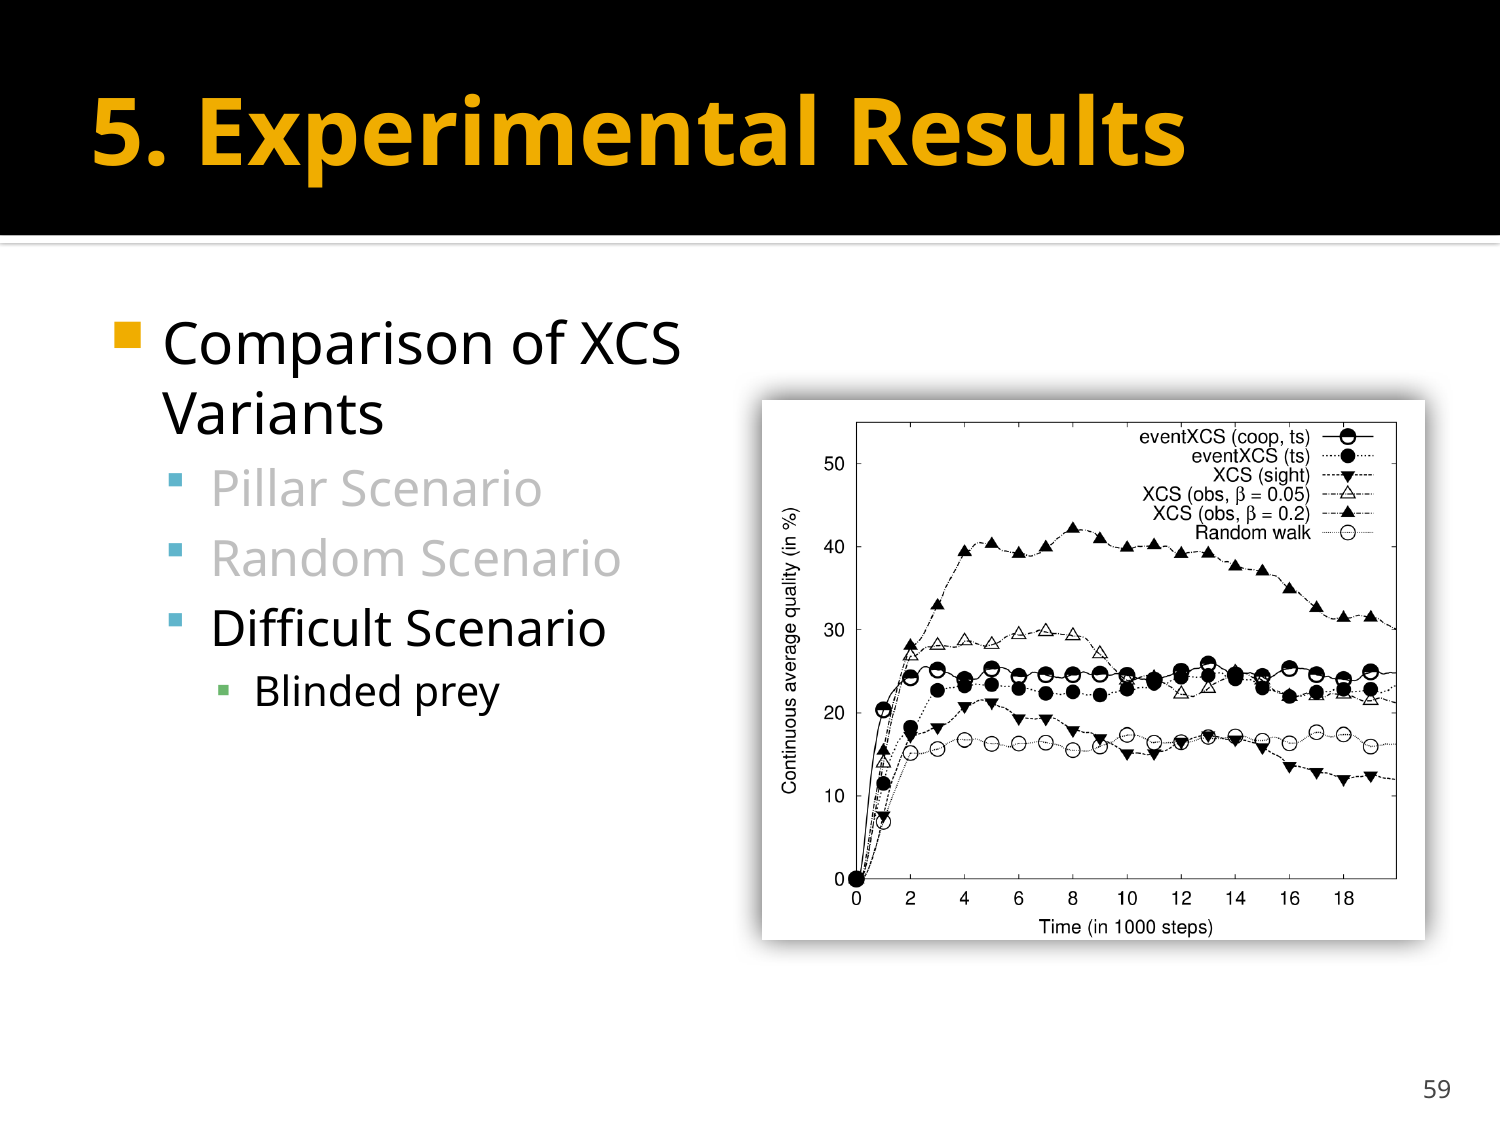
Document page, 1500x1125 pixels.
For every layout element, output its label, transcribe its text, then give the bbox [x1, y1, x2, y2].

title 5. Experimental Results [75, 24, 1425, 231]
list Comparison of XCS Variants Pillar Scenario Random Scenario Difficult Scenario Blinded prey [75, 291, 738, 1050]
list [762, 400, 1425, 940]
slide_number 59 [1345, 1062, 1467, 1108]
